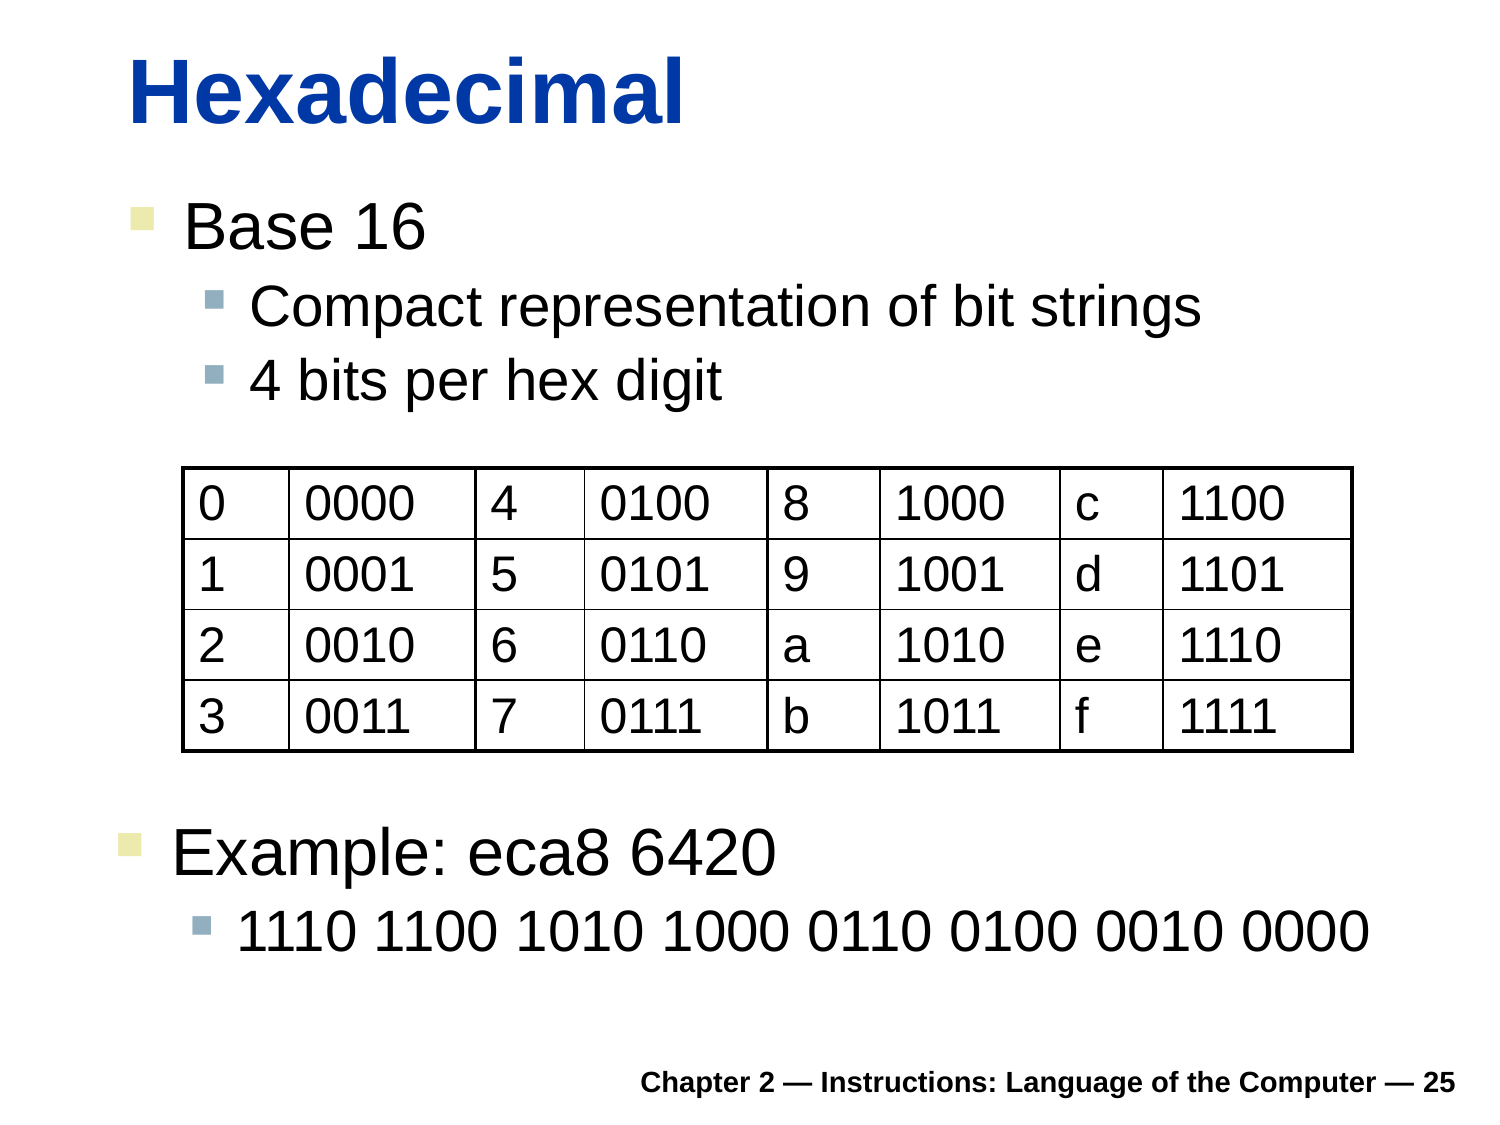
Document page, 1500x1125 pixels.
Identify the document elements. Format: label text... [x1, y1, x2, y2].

table_cell 0110 [585, 610, 766, 679]
table_cell 1010 [881, 610, 1059, 679]
table_cell 0011 [290, 681, 474, 749]
table_cell 6 [477, 610, 584, 679]
table_header 0000 [290, 470, 474, 538]
table_cell 1011 [881, 681, 1059, 749]
table_header c [1061, 470, 1162, 538]
table_cell 0010 [290, 610, 474, 679]
table_cell 5 [477, 540, 584, 609]
table_header 8 [769, 470, 879, 538]
table_cell 1110 [1164, 610, 1350, 679]
table_cell 3 [185, 681, 288, 749]
table_cell d [1061, 540, 1162, 609]
table_header 0 [185, 470, 288, 538]
table_cell 0001 [290, 540, 474, 609]
table_cell 1 [185, 540, 288, 609]
table_cell a [769, 610, 879, 679]
table_cell b [769, 681, 879, 749]
table_cell 1111 [1164, 681, 1350, 749]
table_cell e [1061, 610, 1162, 679]
table_header 1000 [881, 470, 1059, 538]
footer Chapter 2 — Instructions: Language of the Computer — 25 [277, 1046, 1471, 1106]
table_cell 0111 [585, 681, 766, 749]
text_box Example: eca8 6420 1110 1100 1010 1000 0110 0100 0010 0000 [100, 810, 1458, 1000]
list Base 16 Compact representation of bit strings 4 bits per hex digit [112, 184, 1469, 445]
table_cell 2 [185, 610, 288, 679]
table_header 1100 [1164, 470, 1350, 538]
table_cell 1001 [881, 540, 1059, 609]
table_cell 7 [477, 681, 584, 749]
table_header 0100 [585, 470, 766, 538]
table_cell 0101 [585, 540, 766, 609]
table_cell f [1061, 681, 1162, 749]
title Hexadecimal [112, 23, 1468, 149]
table_cell 9 [769, 540, 879, 609]
table_header 4 [477, 470, 584, 538]
table_cell 1101 [1164, 540, 1350, 609]
